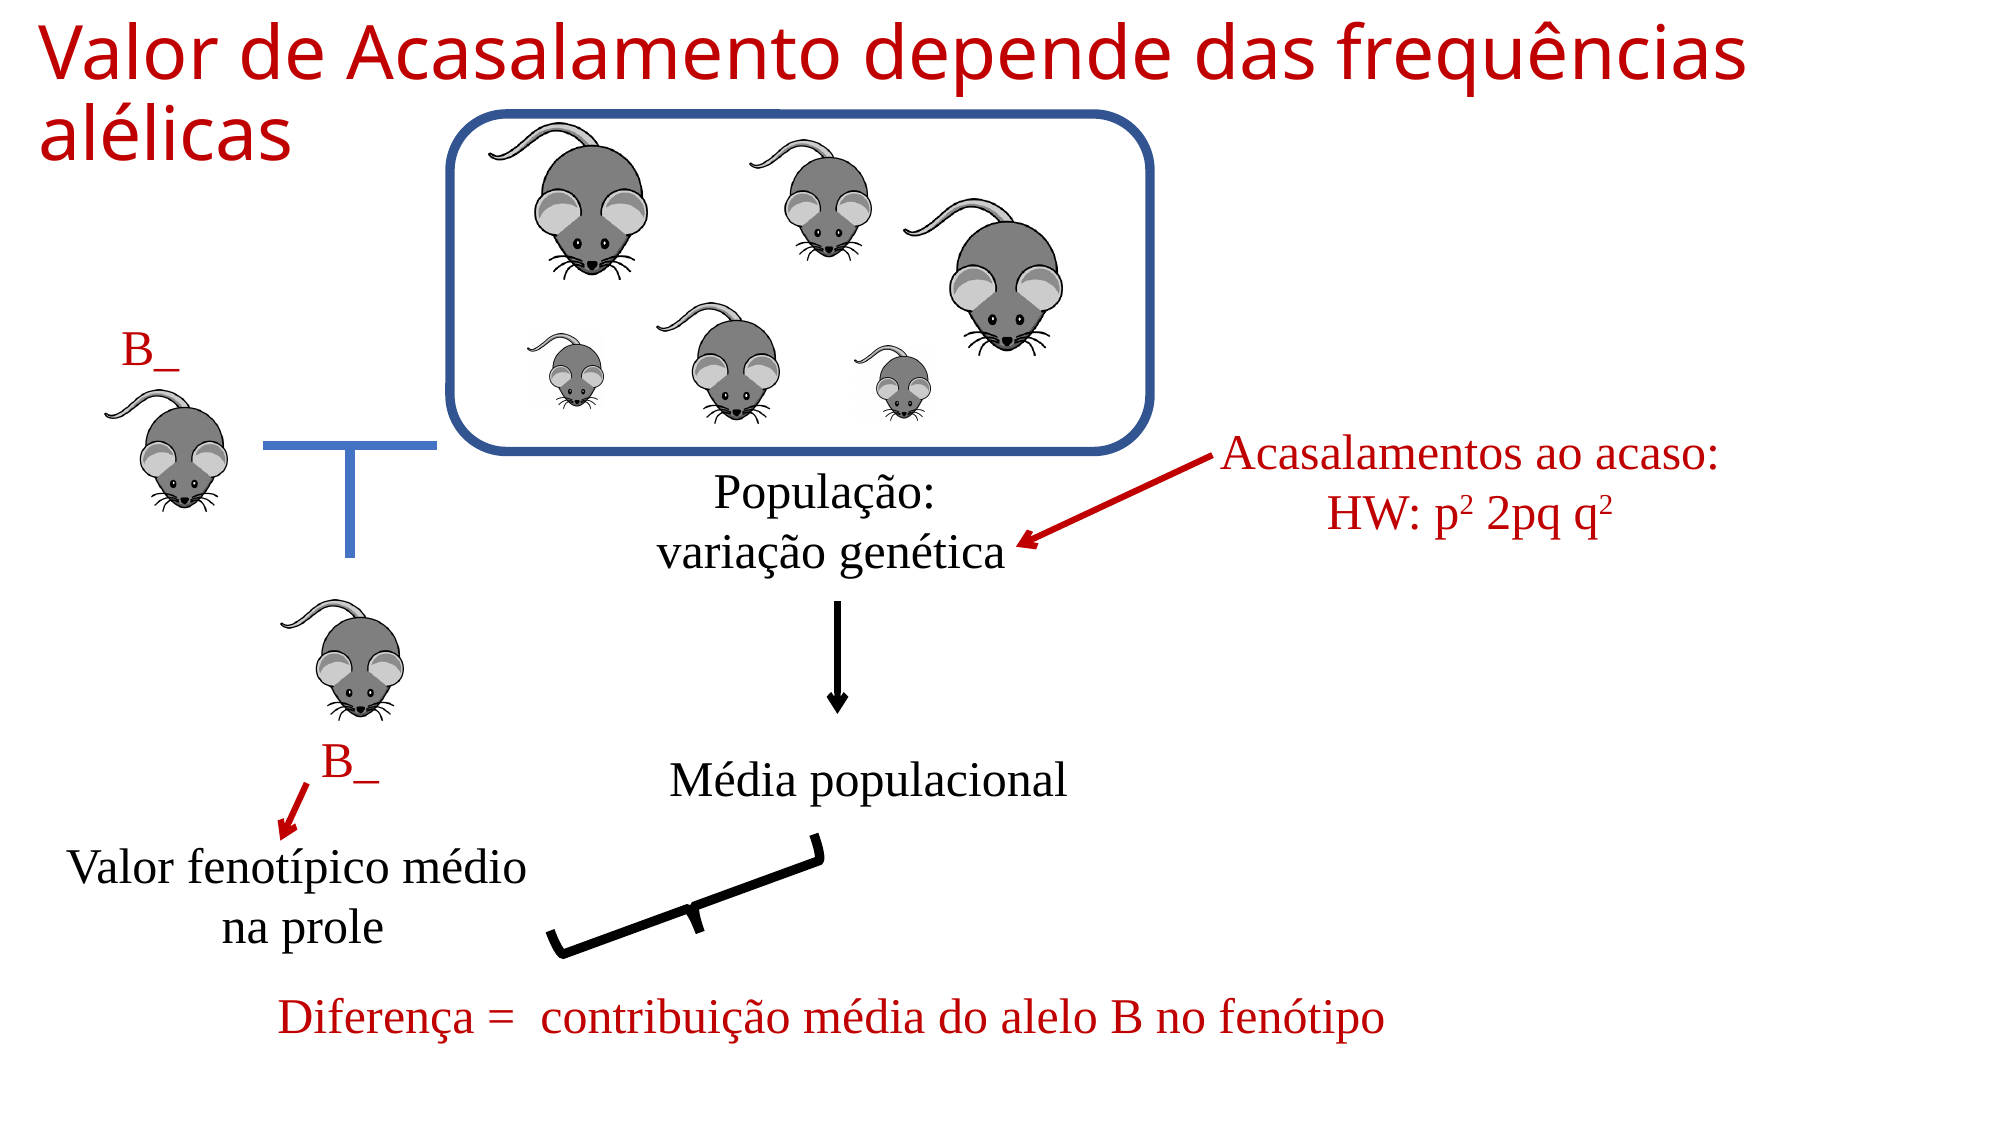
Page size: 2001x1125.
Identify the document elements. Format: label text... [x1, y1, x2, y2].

text_box Diferença = contribuição média do alelo B no fenótipo [262, 975, 1441, 1051]
picture [854, 198, 1063, 421]
picture [488, 122, 648, 280]
text_box População: variação genética [549, 451, 1113, 587]
text_box Acasalamentos ao acaso: HW: p2 2pq q2 [1114, 412, 1826, 547]
picture [104, 389, 228, 512]
picture [527, 333, 604, 409]
picture [280, 599, 404, 721]
picture [749, 139, 872, 261]
text_box Valor de Acasalamento depende das frequências alélicas [23, 7, 1880, 225]
text_box B_ [87, 307, 213, 383]
text_box [448, 225, 1152, 453]
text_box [280, 783, 307, 841]
text_box Média populacional [587, 738, 1150, 814]
text_box Valor fenotípico médio na prole [21, 825, 585, 961]
picture [656, 302, 780, 424]
text_box B_ [287, 720, 413, 795]
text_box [1016, 455, 1213, 547]
text_box [549, 834, 821, 955]
